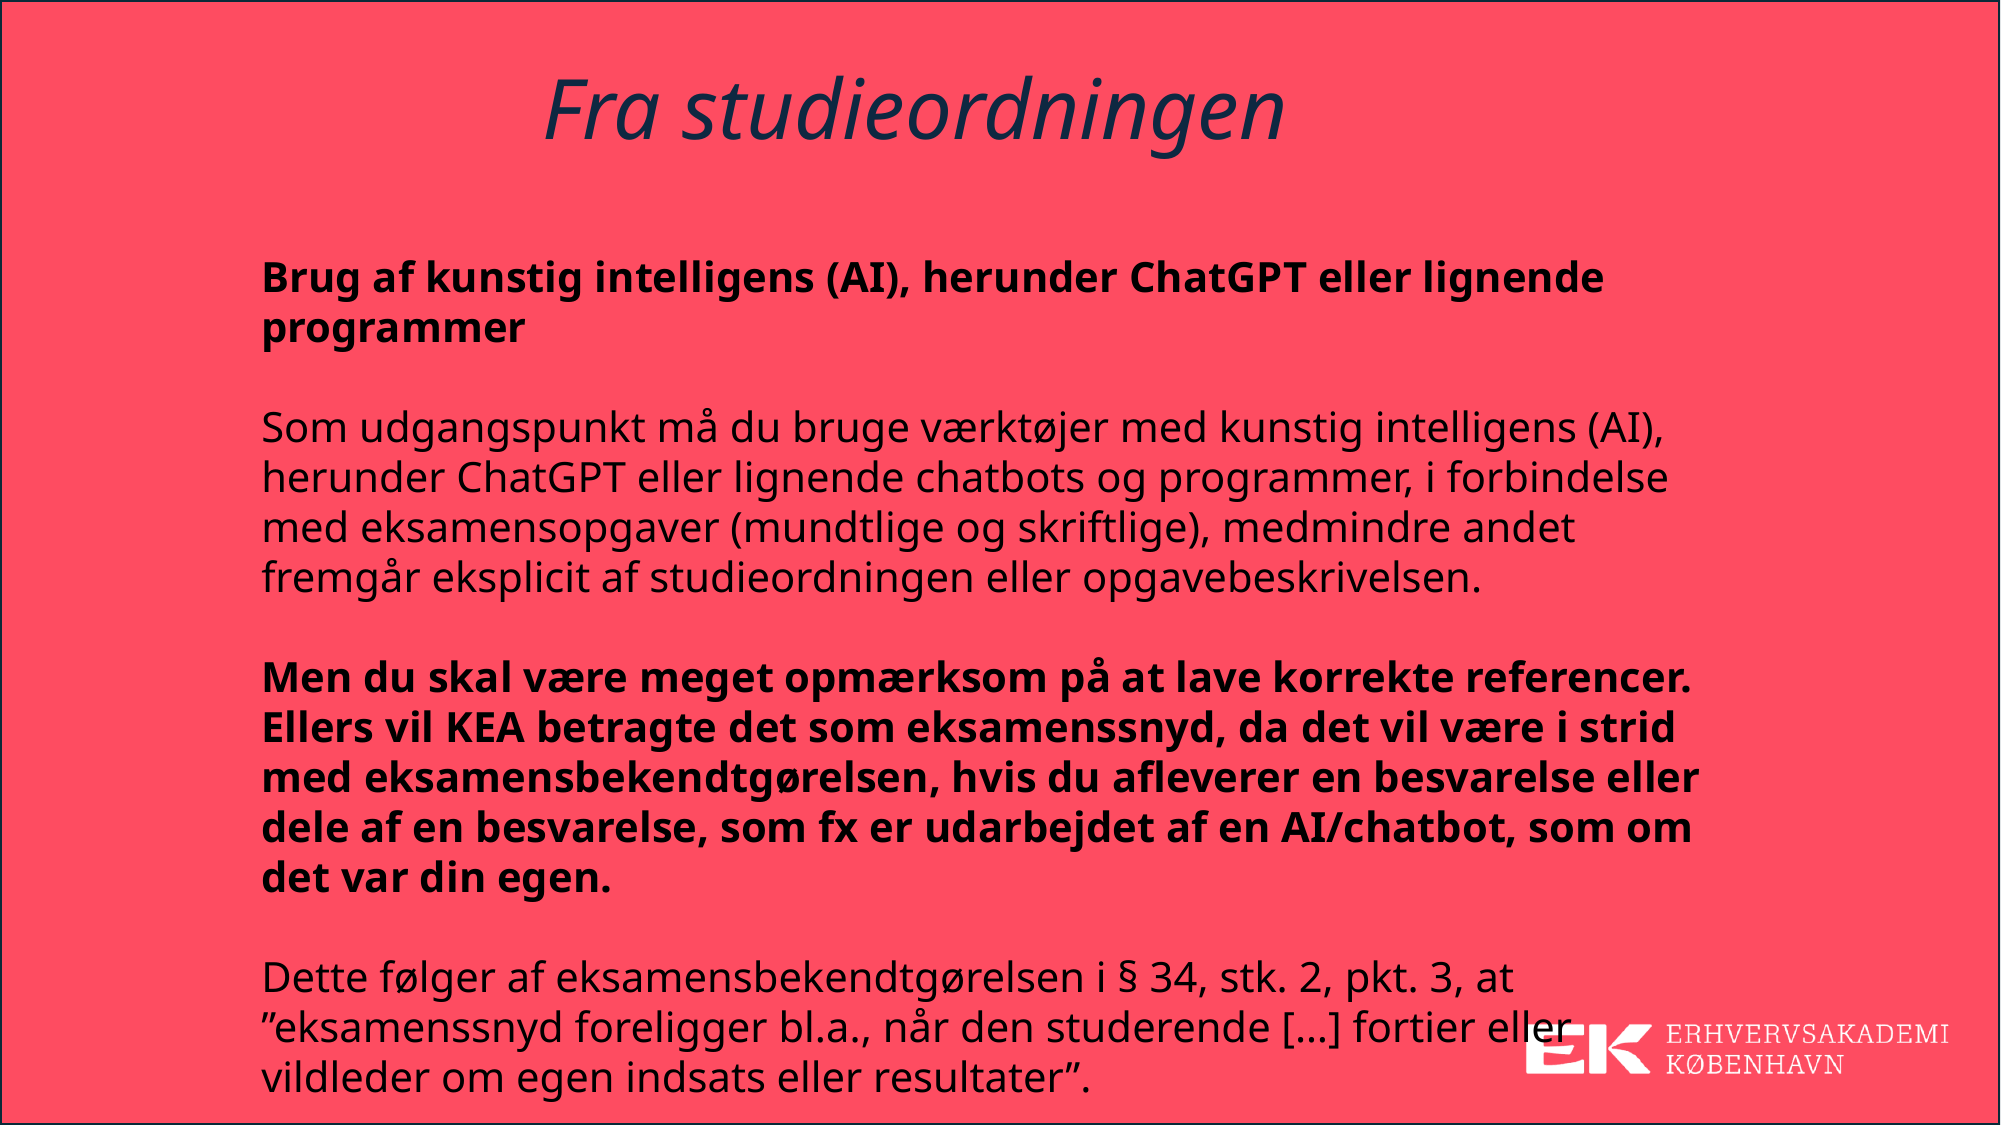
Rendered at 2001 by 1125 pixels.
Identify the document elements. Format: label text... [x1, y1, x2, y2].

picture [1477, 975, 1997, 1122]
text_box Brug af kunstig intelligens (AI), herunder ChatGPT eller lignende programmer Som udgangspunkt må du bruge værktøjer med kunstig intelligens (AI), herunder ChatGPT eller lignende chatbots og programmer, i forbindelse med eksamensopgaver (mundtlige og skriftlige), medmindre andet fremgår eksplicit af studieordningen eller opgavebeskrivelsen. Men du skal være meget opmærksom på at lave korrekte referencer. Ellers vil KEA betragte det som eksamenssnyd, da det vil være i strid med eksamensbekendtgørelsen, hvis du afleverer en besvarelse eller dele af en besvarelse, som fx er udarbejdet af en AI/chatbot, som om det var din egen. Dette følger af eksamensbekendtgørelsen i § 34, stk. 2, pkt. 3, at ”eksamenssnyd foreligger bl.a., når den studerende […] fortier eller vildleder om egen indsats eller resultater”. [246, 243, 1721, 1109]
title Fra studieordningen [527, 53, 1441, 166]
